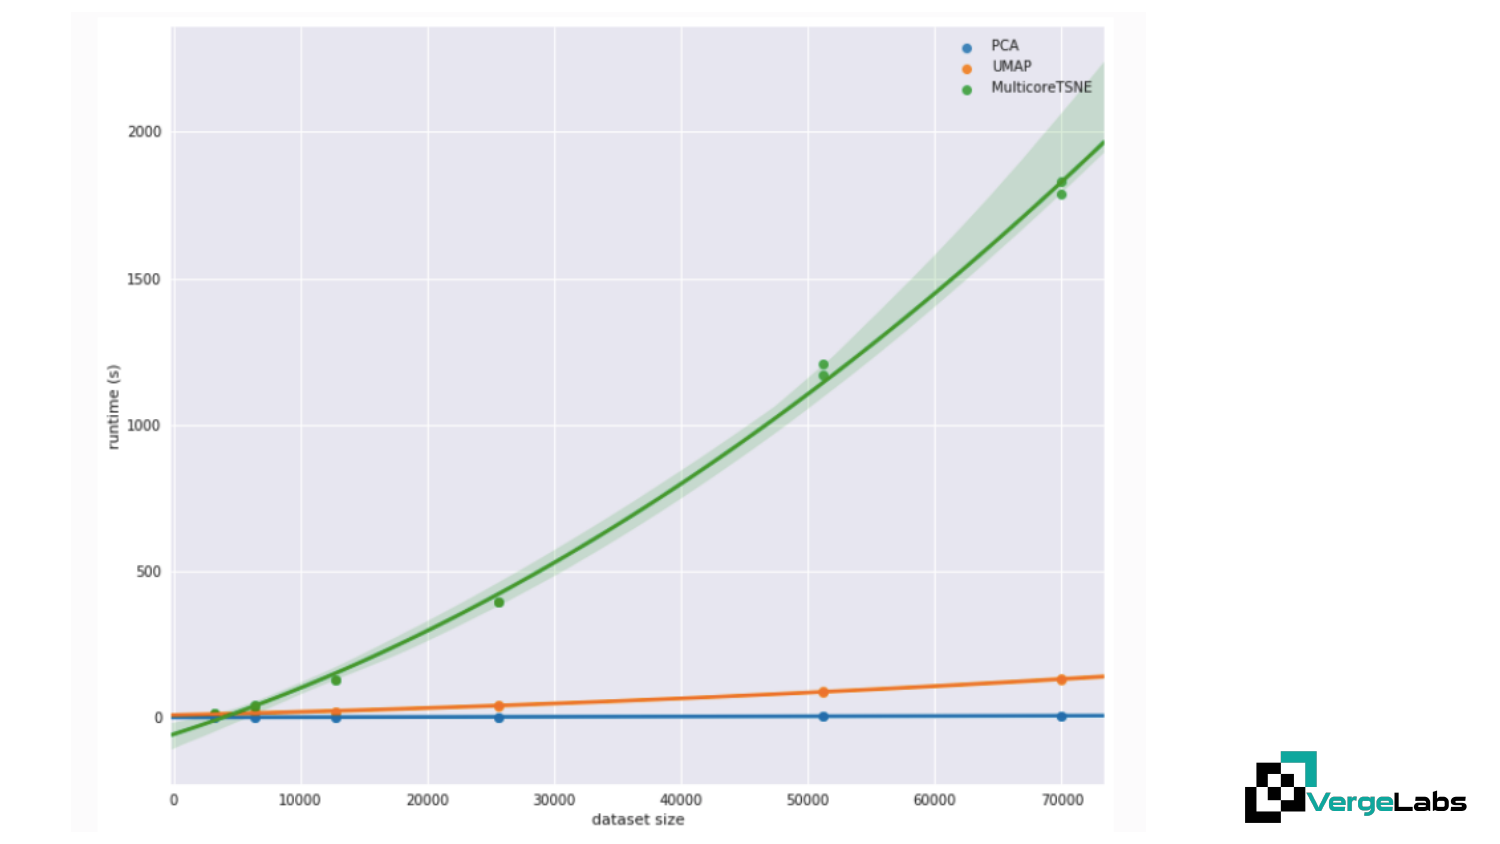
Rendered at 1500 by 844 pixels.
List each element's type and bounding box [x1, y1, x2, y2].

picture [71, 12, 1146, 832]
picture [1237, 746, 1475, 833]
